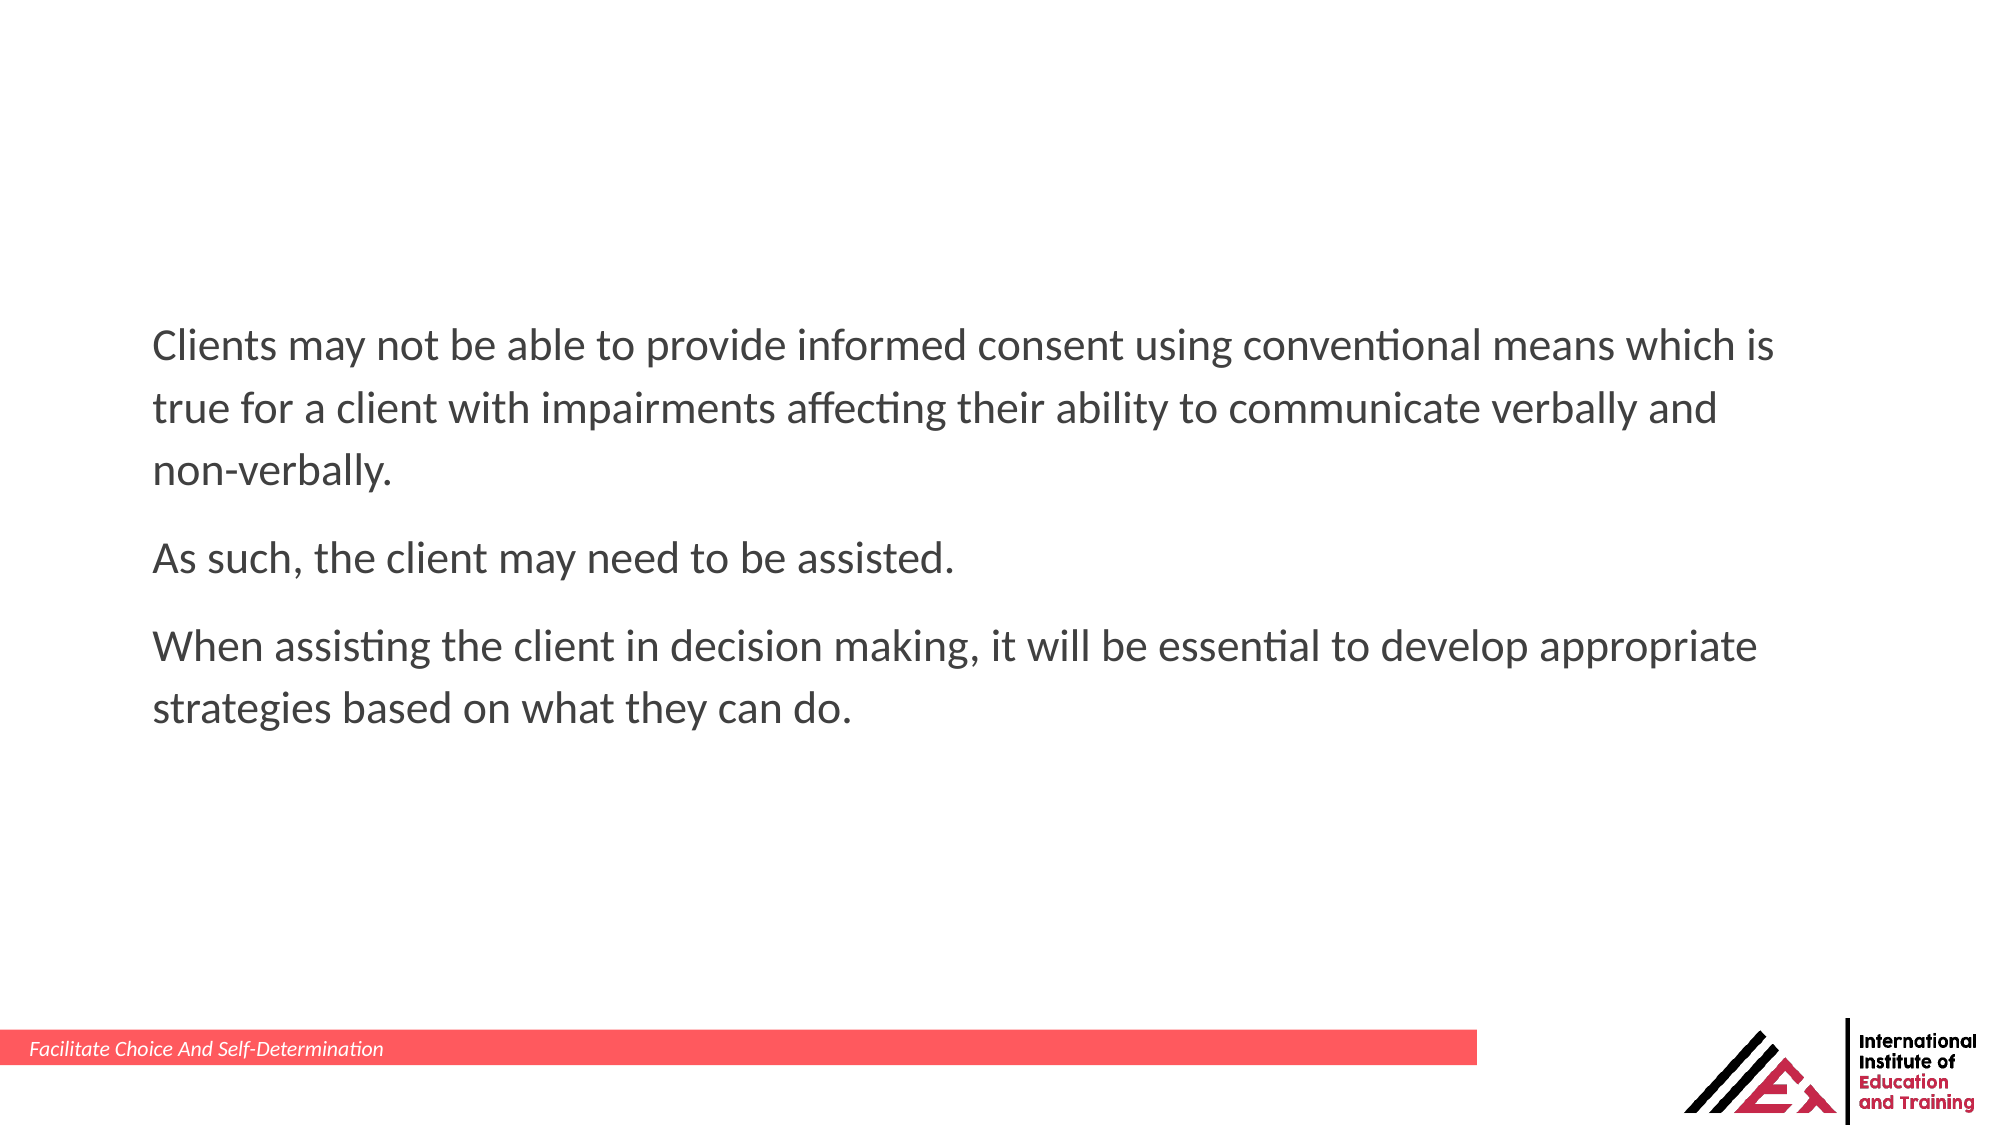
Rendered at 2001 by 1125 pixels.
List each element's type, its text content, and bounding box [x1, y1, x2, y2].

text_box Facilitate Choice And Self-Determination [0, 1029, 1478, 1066]
list Clients may not be able to provide informed consent using conventional means which is true for a client with impairments affecting their ability to communicate verbally and non-verbally. As such, the client may need to be assisted. When assisting the client in decision making, it will be essential to develop appropriate strategies based on what they can do. [137, 299, 1793, 1014]
picture [1683, 1018, 1976, 1125]
